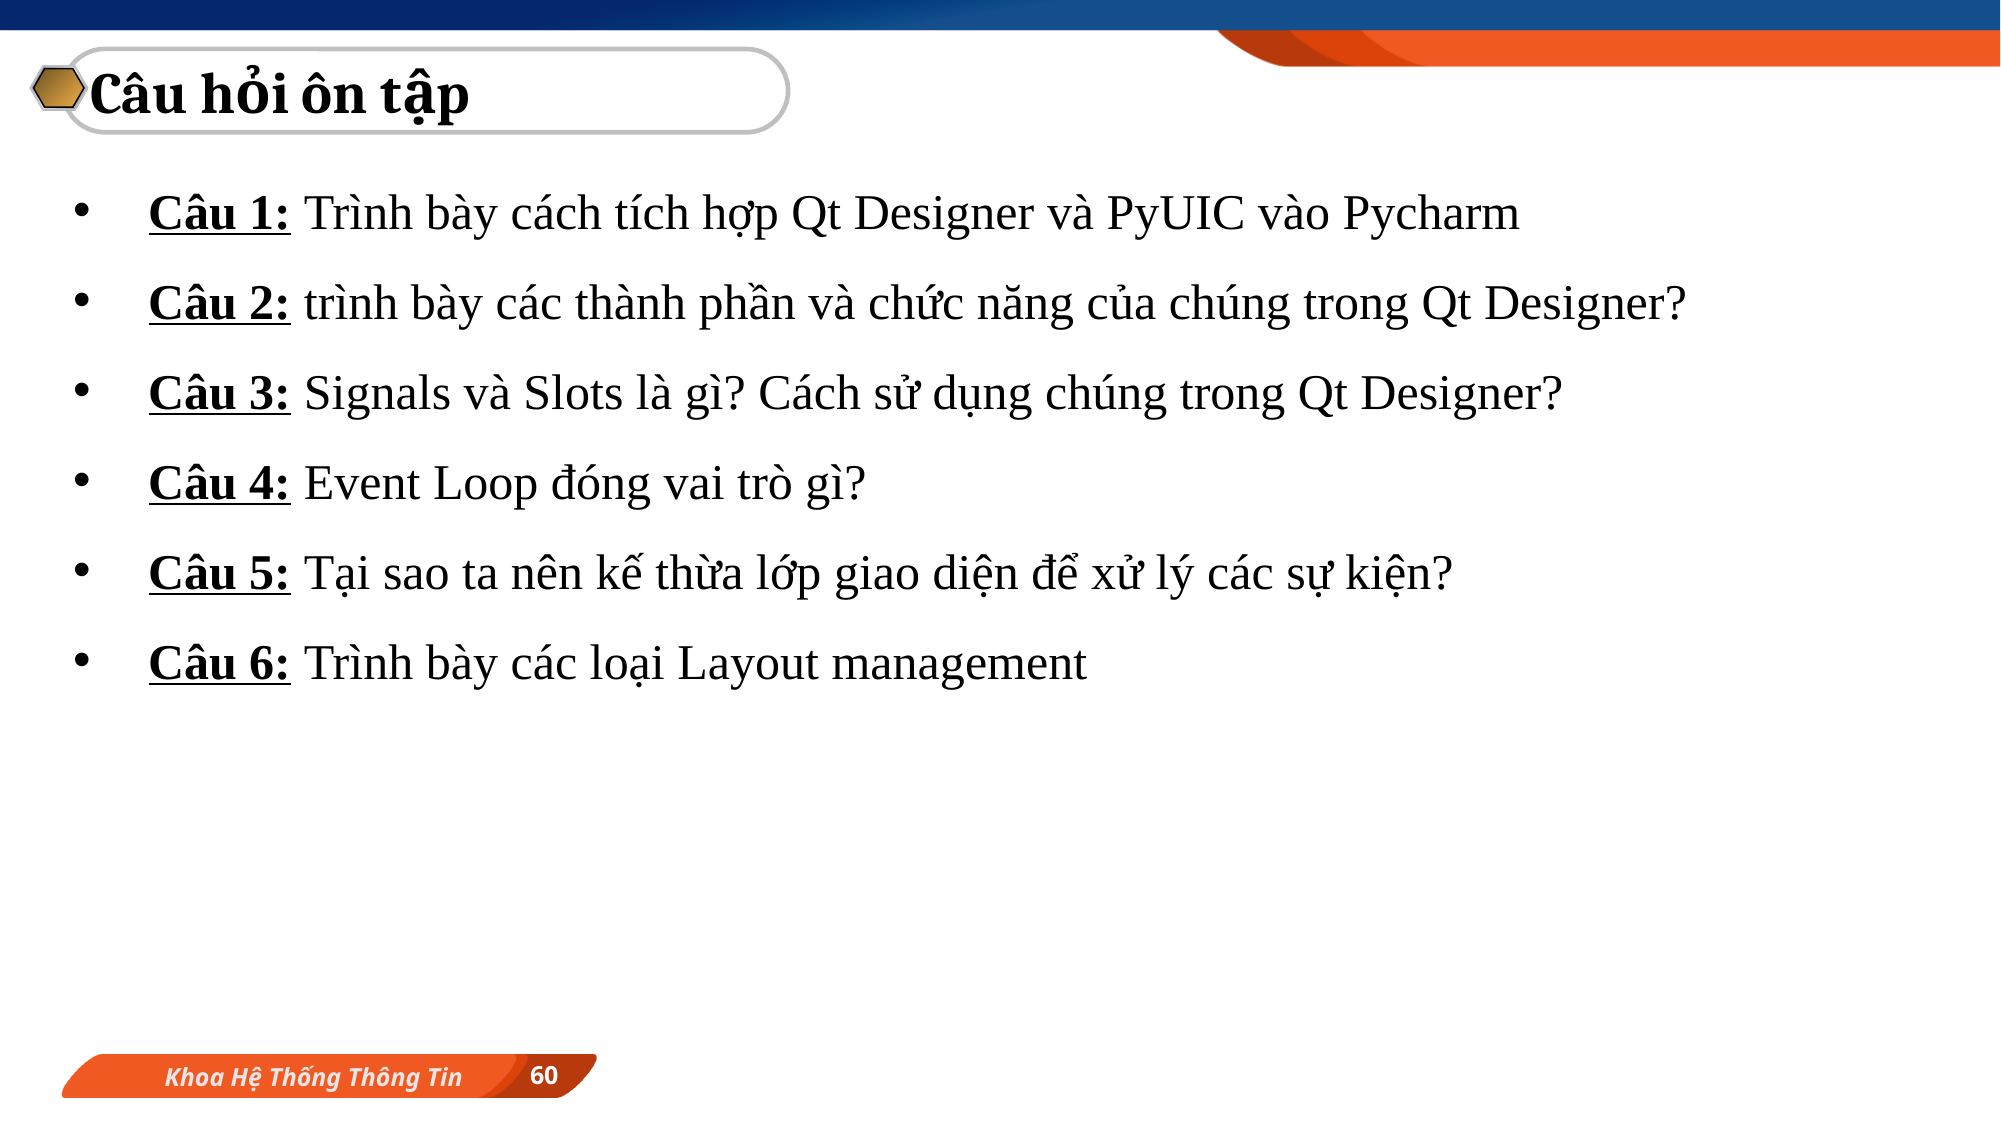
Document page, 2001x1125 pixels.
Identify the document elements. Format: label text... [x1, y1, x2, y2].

slide_number 60 [508, 1046, 574, 1106]
picture [34, 1017, 624, 1125]
picture [0, 0, 2001, 71]
text_box Câu 1: Trình bày cách tích hợp Qt Designer và PyUIC vào Pycharm Câu 2: trình bày các thành phần và chức năng của chúng trong Qt Designer? Câu 3: Signals và Slots là gì? Cách sử dụng chúng trong Qt Designer? Câu 4: Event Loop đóng vai trò gì? Câu 5: Tại sao ta nên kế thừa lớp giao diện để xử lý các sự kiện? Câu 6: Trình bày các loại Layout management [58, 142, 1956, 787]
footer Khoa Hệ Thống Thông Tin [119, 1054, 508, 1098]
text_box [29, 48, 789, 133]
